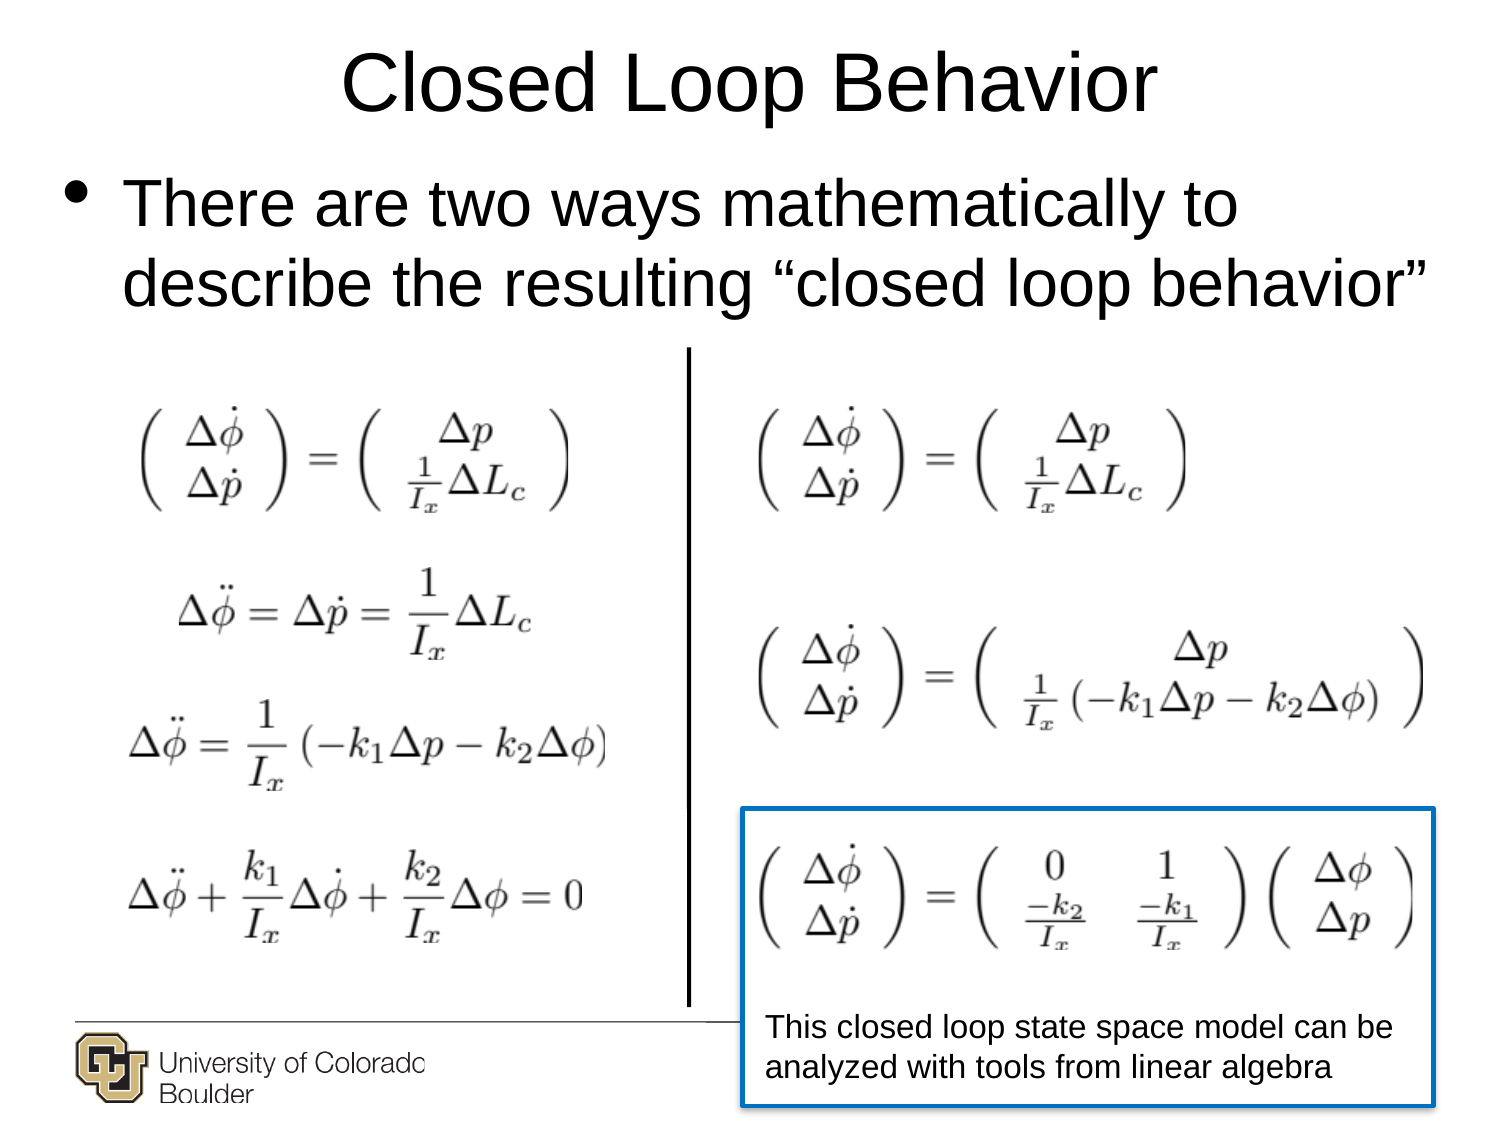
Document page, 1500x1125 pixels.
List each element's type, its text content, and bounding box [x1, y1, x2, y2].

text_box [742, 1007, 1434, 1107]
title Closed Loop Behavior [75, 18, 1425, 139]
picture [758, 841, 1413, 951]
picture [127, 849, 583, 944]
picture [758, 406, 1186, 513]
list There are two ways mathematically to describe the resulting “closed loop behavior” [50, 152, 1455, 1007]
picture [758, 623, 1424, 731]
picture [178, 567, 531, 660]
picture [127, 699, 606, 791]
text_box This closed loop state space model can be analyzed with tools from linear algebra [750, 998, 1413, 1093]
picture [141, 406, 569, 513]
